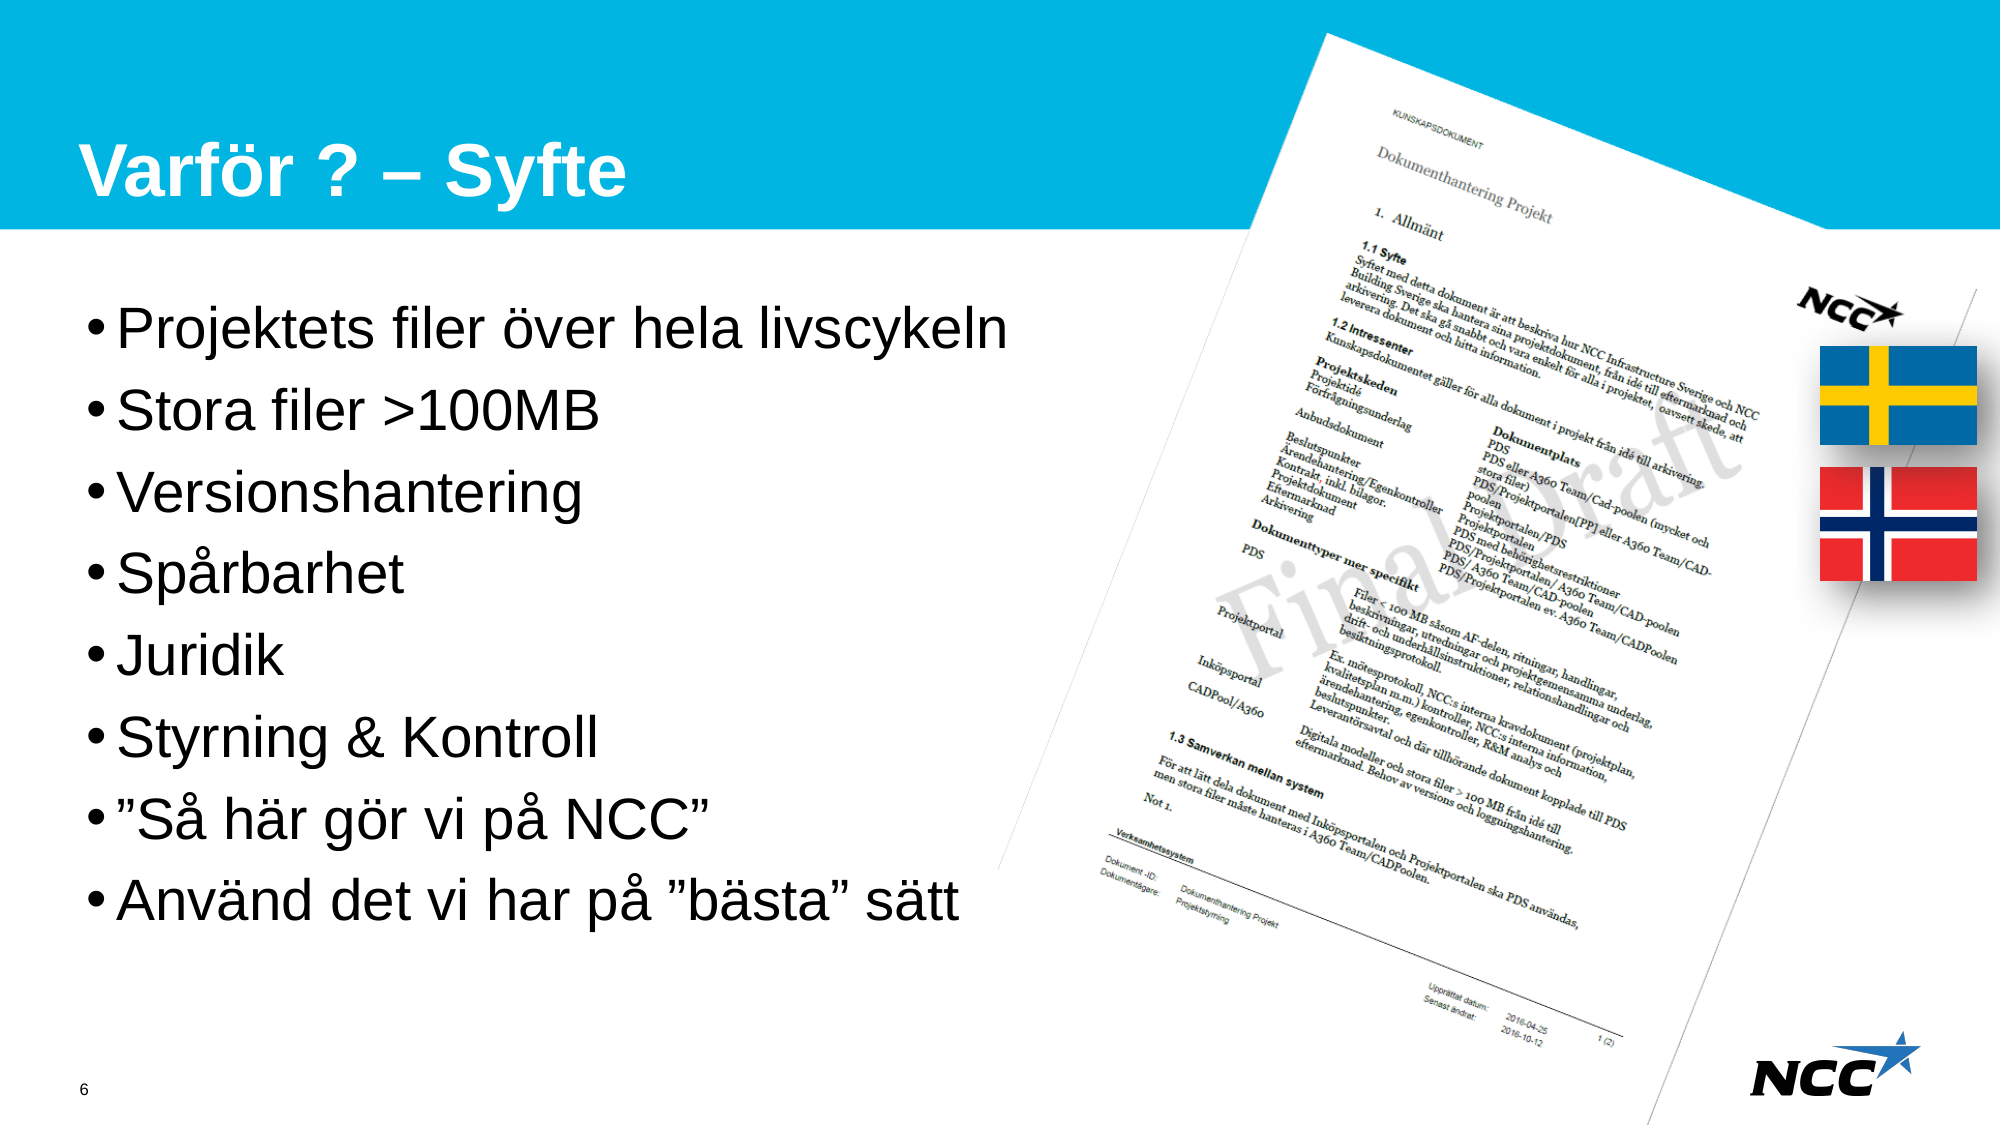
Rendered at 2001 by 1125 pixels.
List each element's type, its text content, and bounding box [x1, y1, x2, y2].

slide_number 6 [64, 1067, 137, 1111]
picture [999, 34, 1978, 1124]
title Varför ? – Syfte [63, 32, 1932, 213]
list Projektets filer över hela livscykeln Stora filer >100MB Versionshantering Spårbarhet Juridik Styrning & Kontroll ”Så här gör vi på NCC” Använd det vi har på ”bästa” sätt [63, 290, 1132, 976]
picture [1750, 1031, 1921, 1096]
